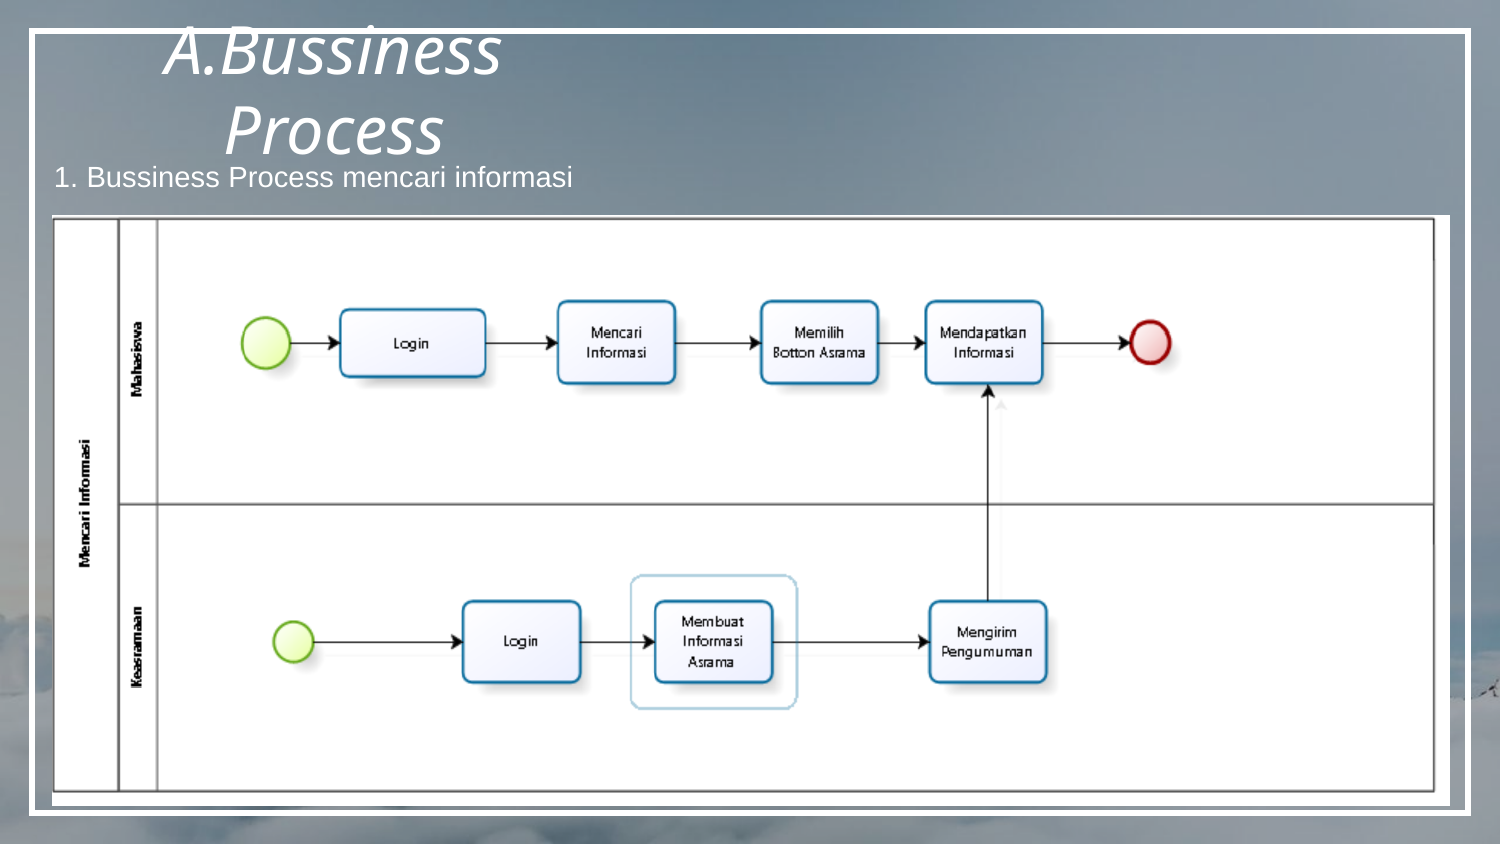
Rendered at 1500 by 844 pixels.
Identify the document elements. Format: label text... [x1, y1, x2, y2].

title A.Bussiness Process [39, 38, 630, 137]
text_box 1. Bussiness Process mencari informasi [39, 151, 647, 201]
picture [0, 0, 1500, 844]
